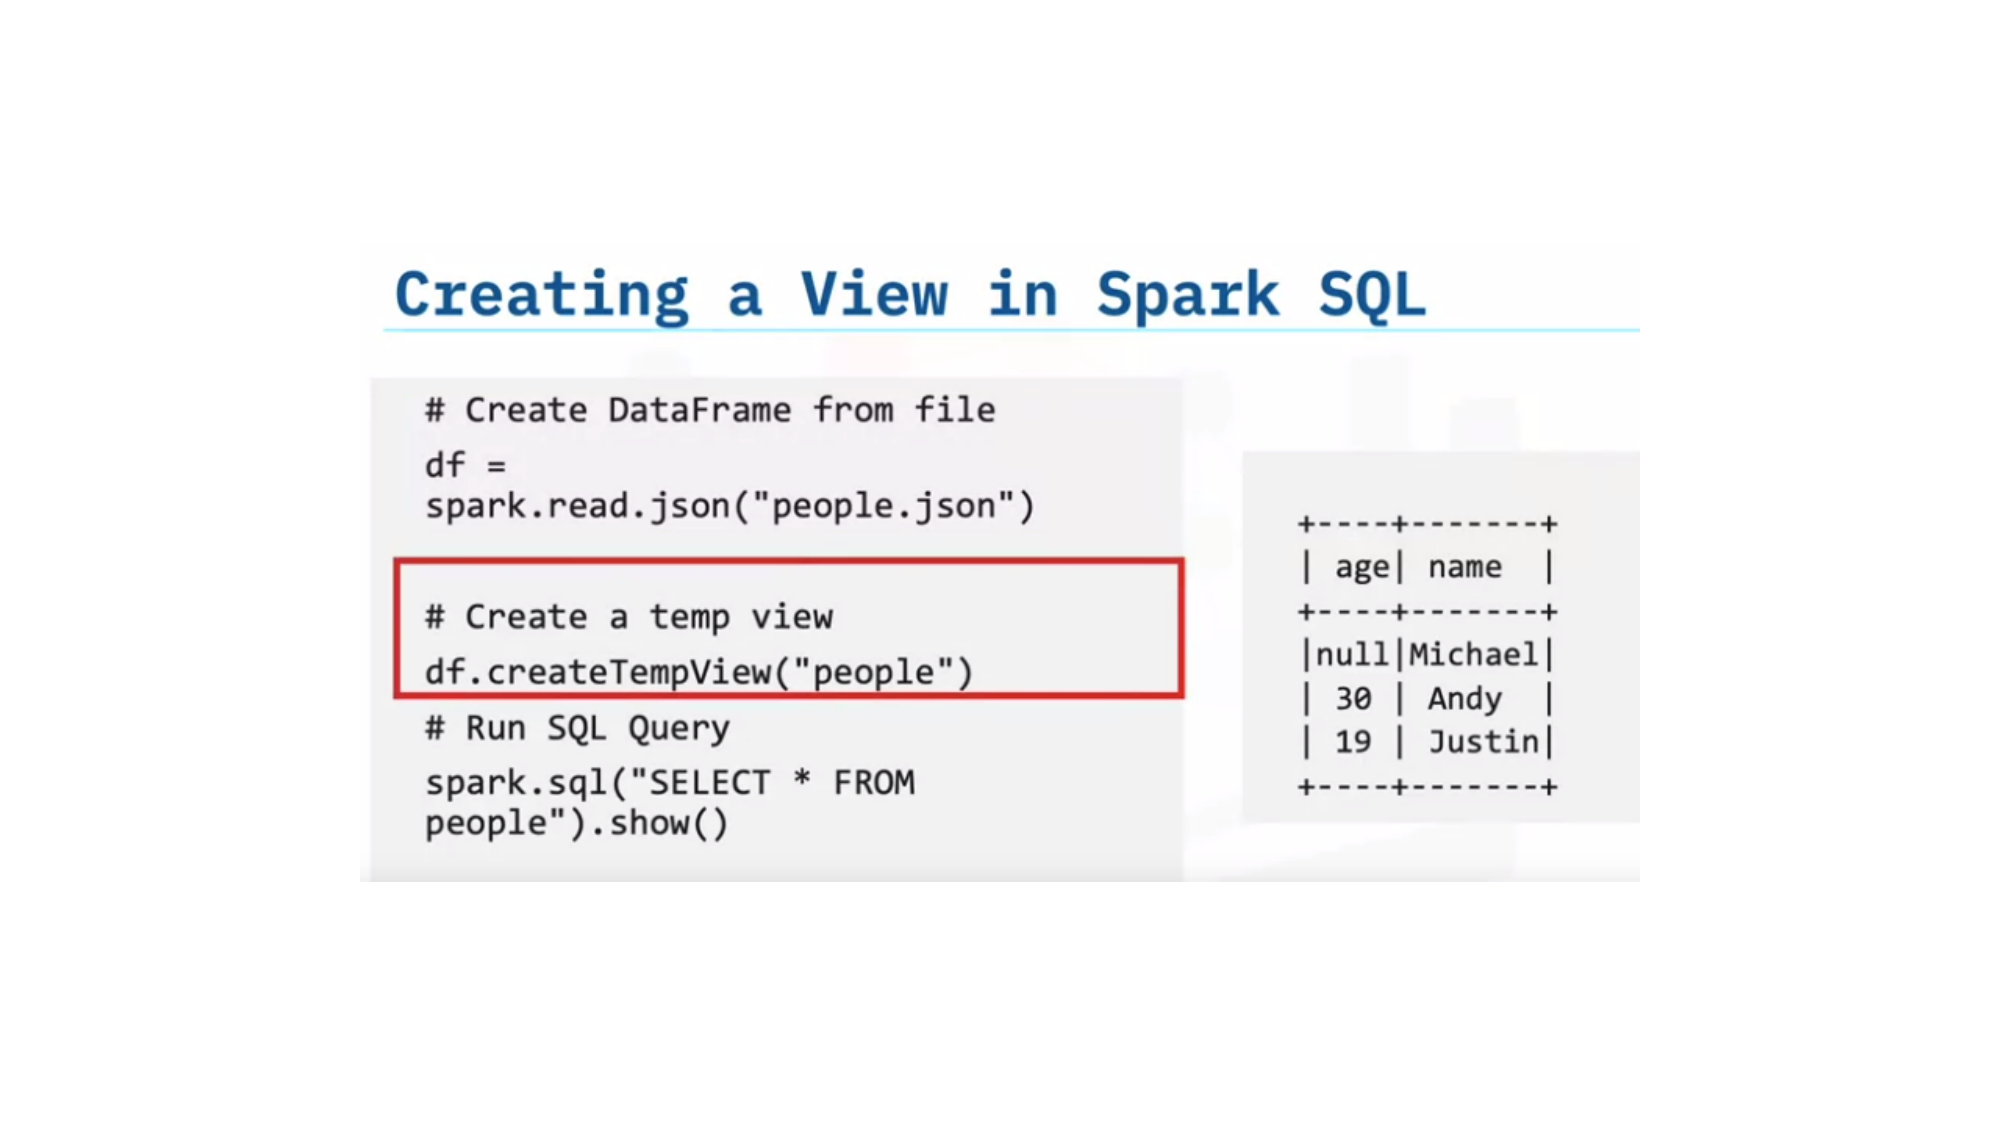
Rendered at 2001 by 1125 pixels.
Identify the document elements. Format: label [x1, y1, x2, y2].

picture [360, 243, 1640, 882]
